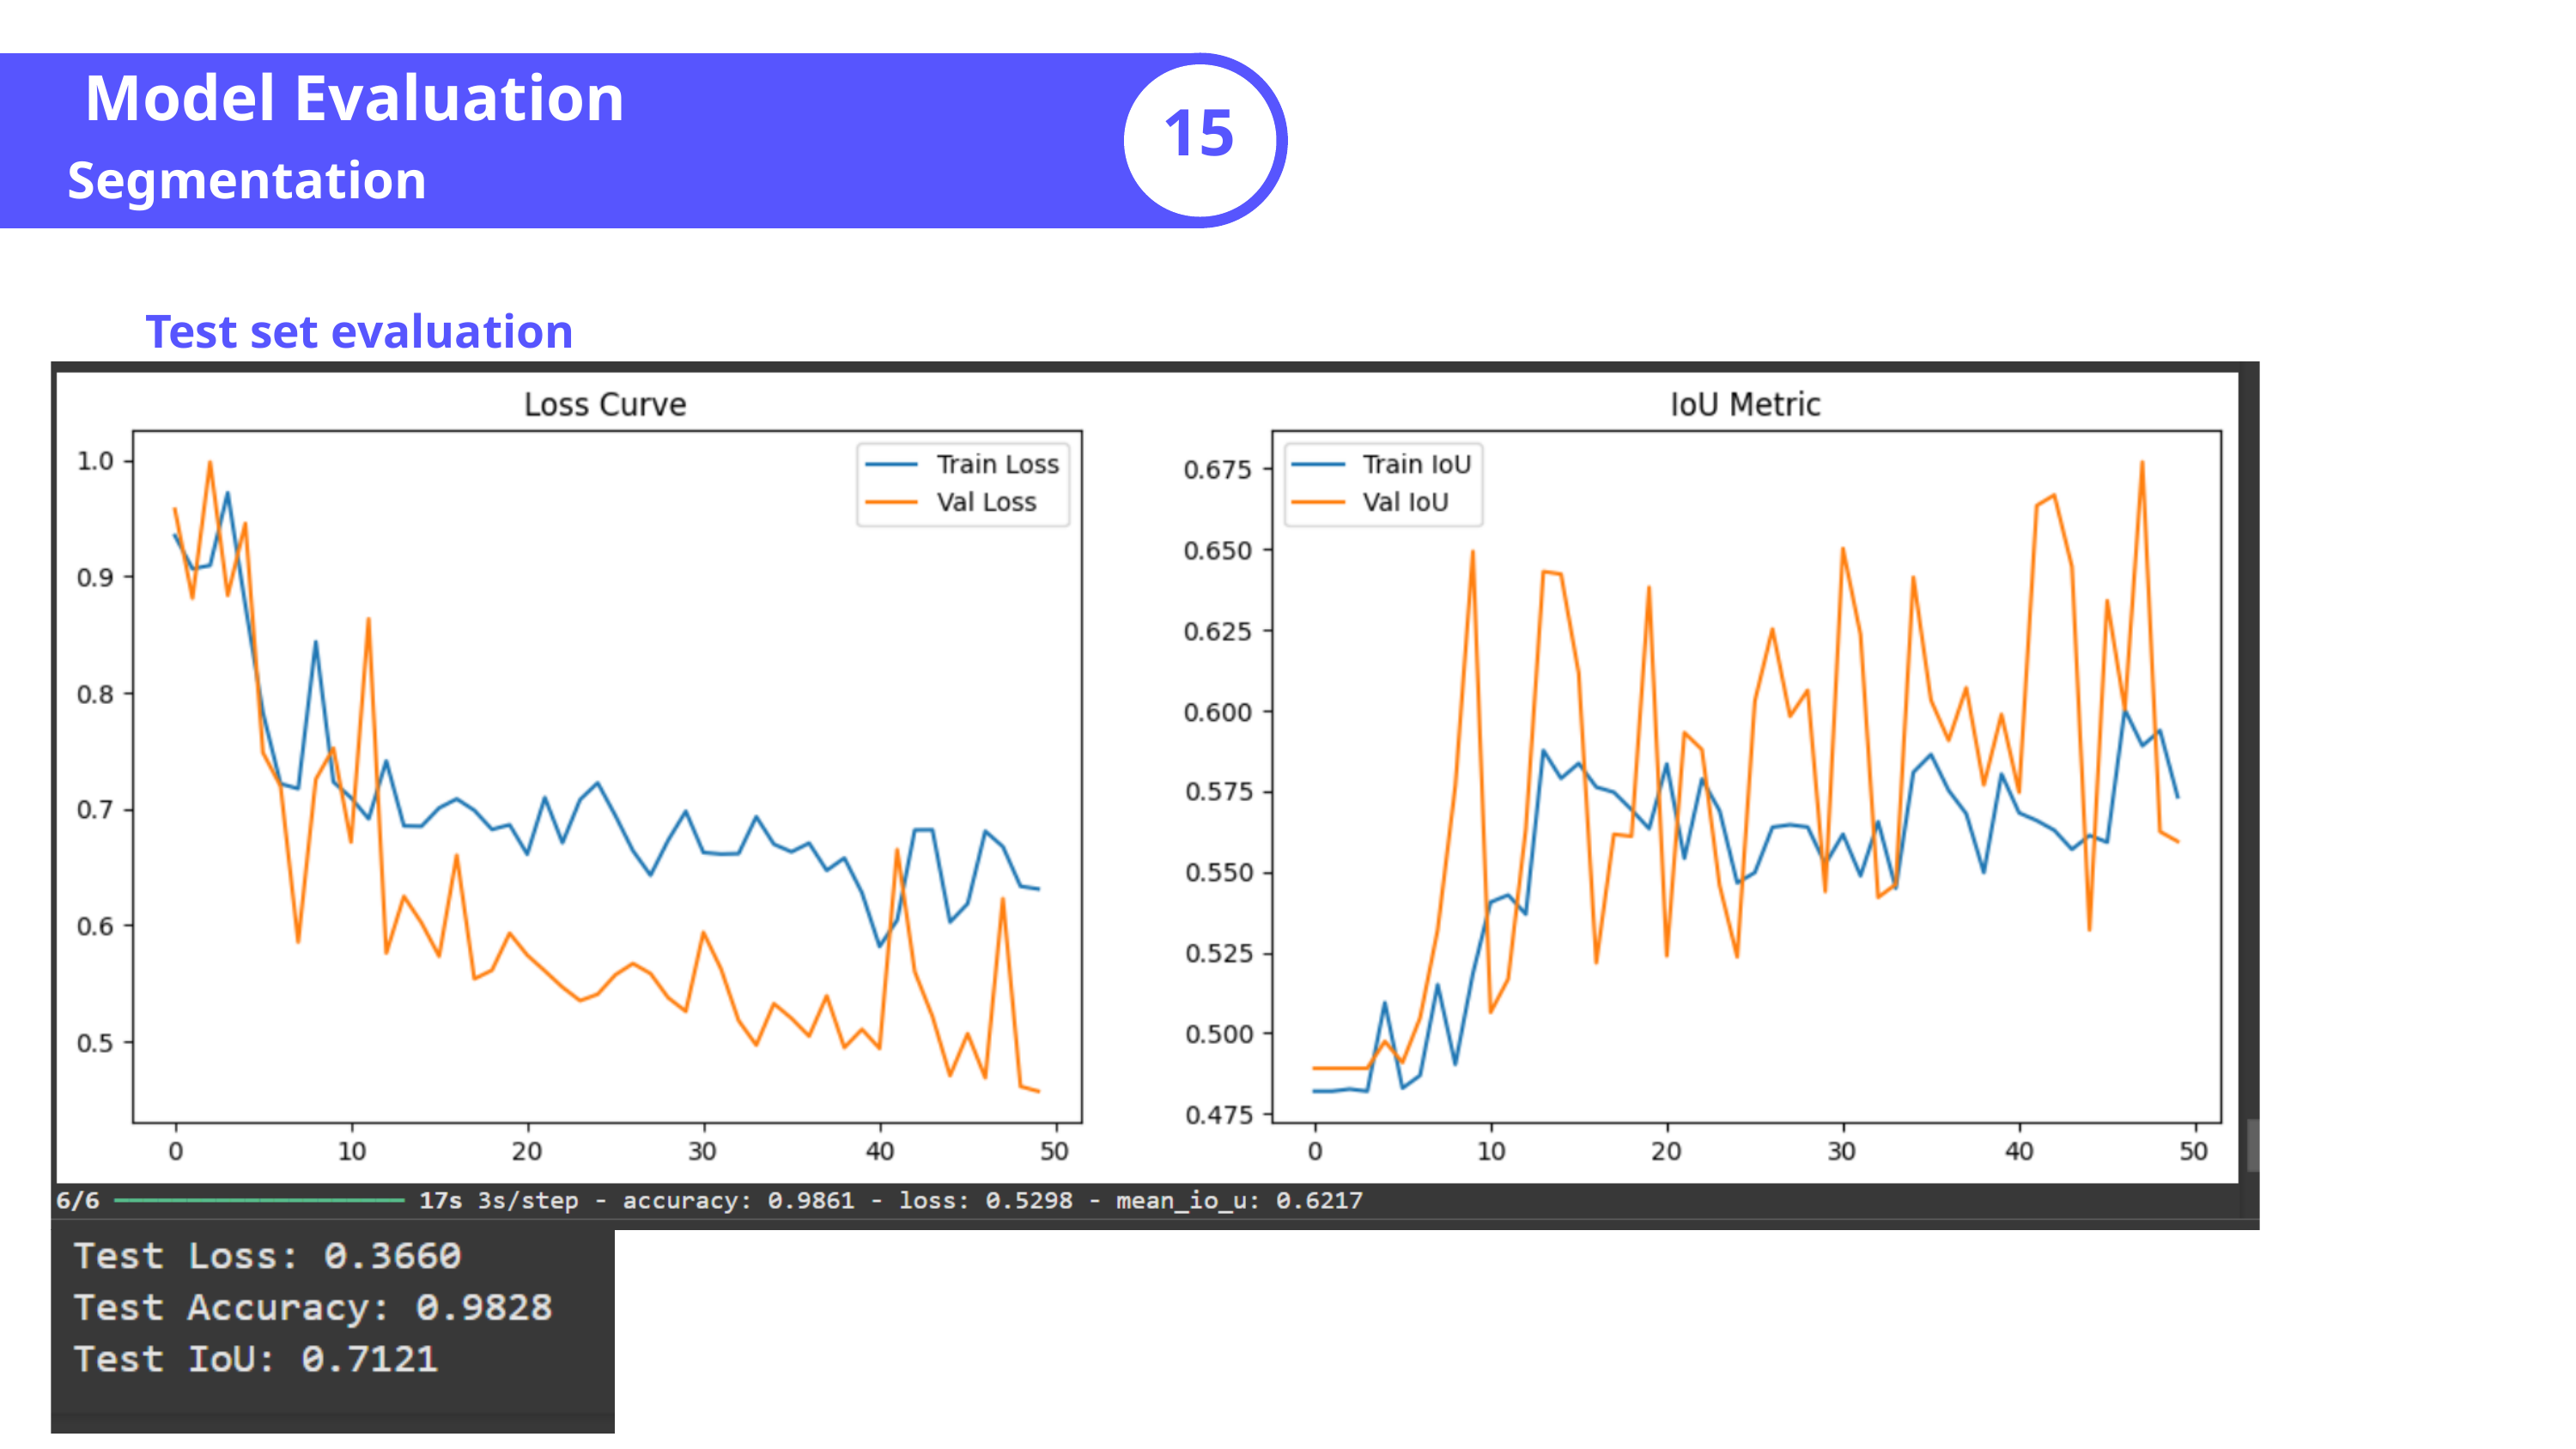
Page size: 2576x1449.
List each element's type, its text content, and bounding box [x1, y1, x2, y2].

text_box Test set evaluation [120, 301, 600, 357]
text_box [51, 361, 2260, 1230]
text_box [0, 52, 1110, 229]
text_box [1123, 64, 1277, 217]
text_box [1112, 52, 1289, 229]
text_box [51, 1229, 615, 1434]
